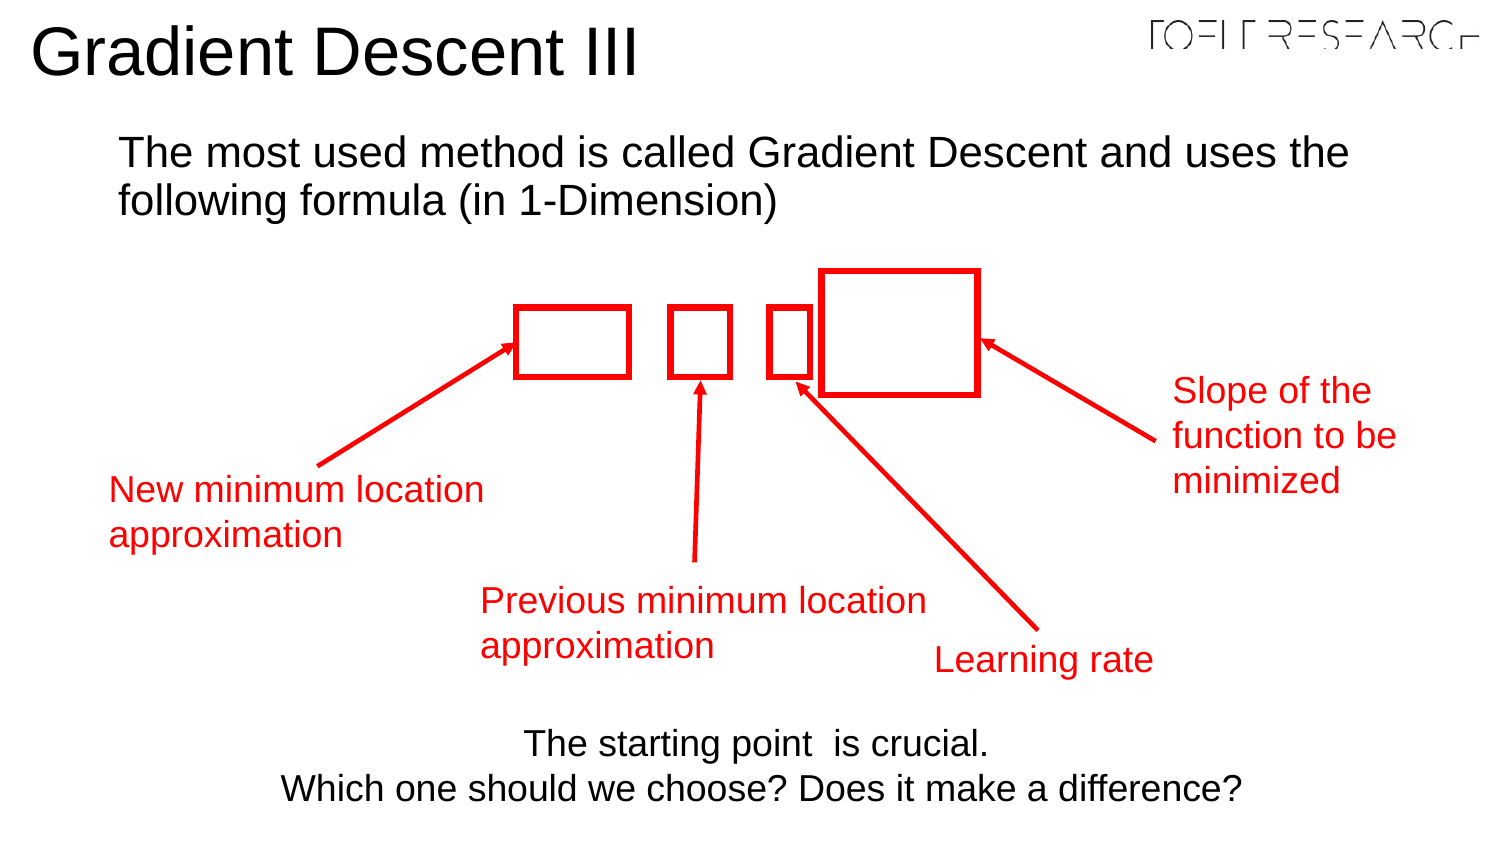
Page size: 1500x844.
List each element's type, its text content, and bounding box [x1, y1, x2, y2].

text_box [769, 307, 811, 378]
title Gradient Descent III [15, 5, 1309, 102]
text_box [795, 381, 1038, 631]
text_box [317, 342, 517, 467]
text_box Slope of the function to be minimized [1157, 359, 1423, 509]
text_box [820, 270, 979, 381]
text_box Learning rate [919, 627, 1170, 688]
text_box New minimum location approximation [93, 457, 500, 563]
text_box [670, 307, 731, 378]
text_box Previous minimum location approximation [465, 568, 919, 674]
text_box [694, 380, 701, 563]
text_box [515, 307, 630, 378]
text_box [980, 338, 1156, 442]
